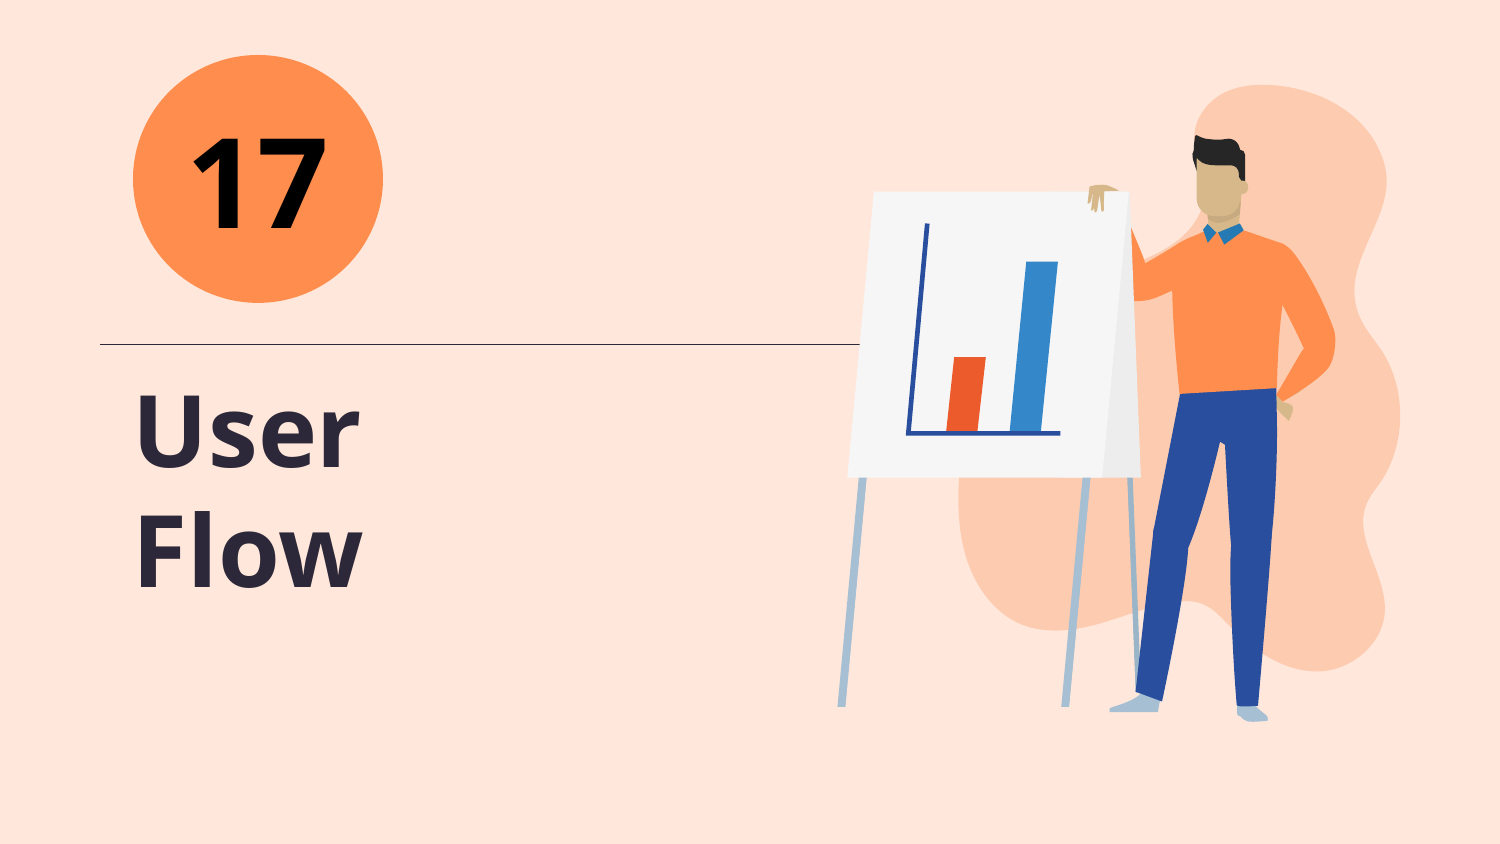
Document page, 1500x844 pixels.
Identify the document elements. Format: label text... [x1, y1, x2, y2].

text_box User Flow [132, 367, 817, 608]
text_box 17 [130, 52, 386, 305]
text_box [837, 134, 1336, 722]
text_box [1194, 84, 1401, 668]
